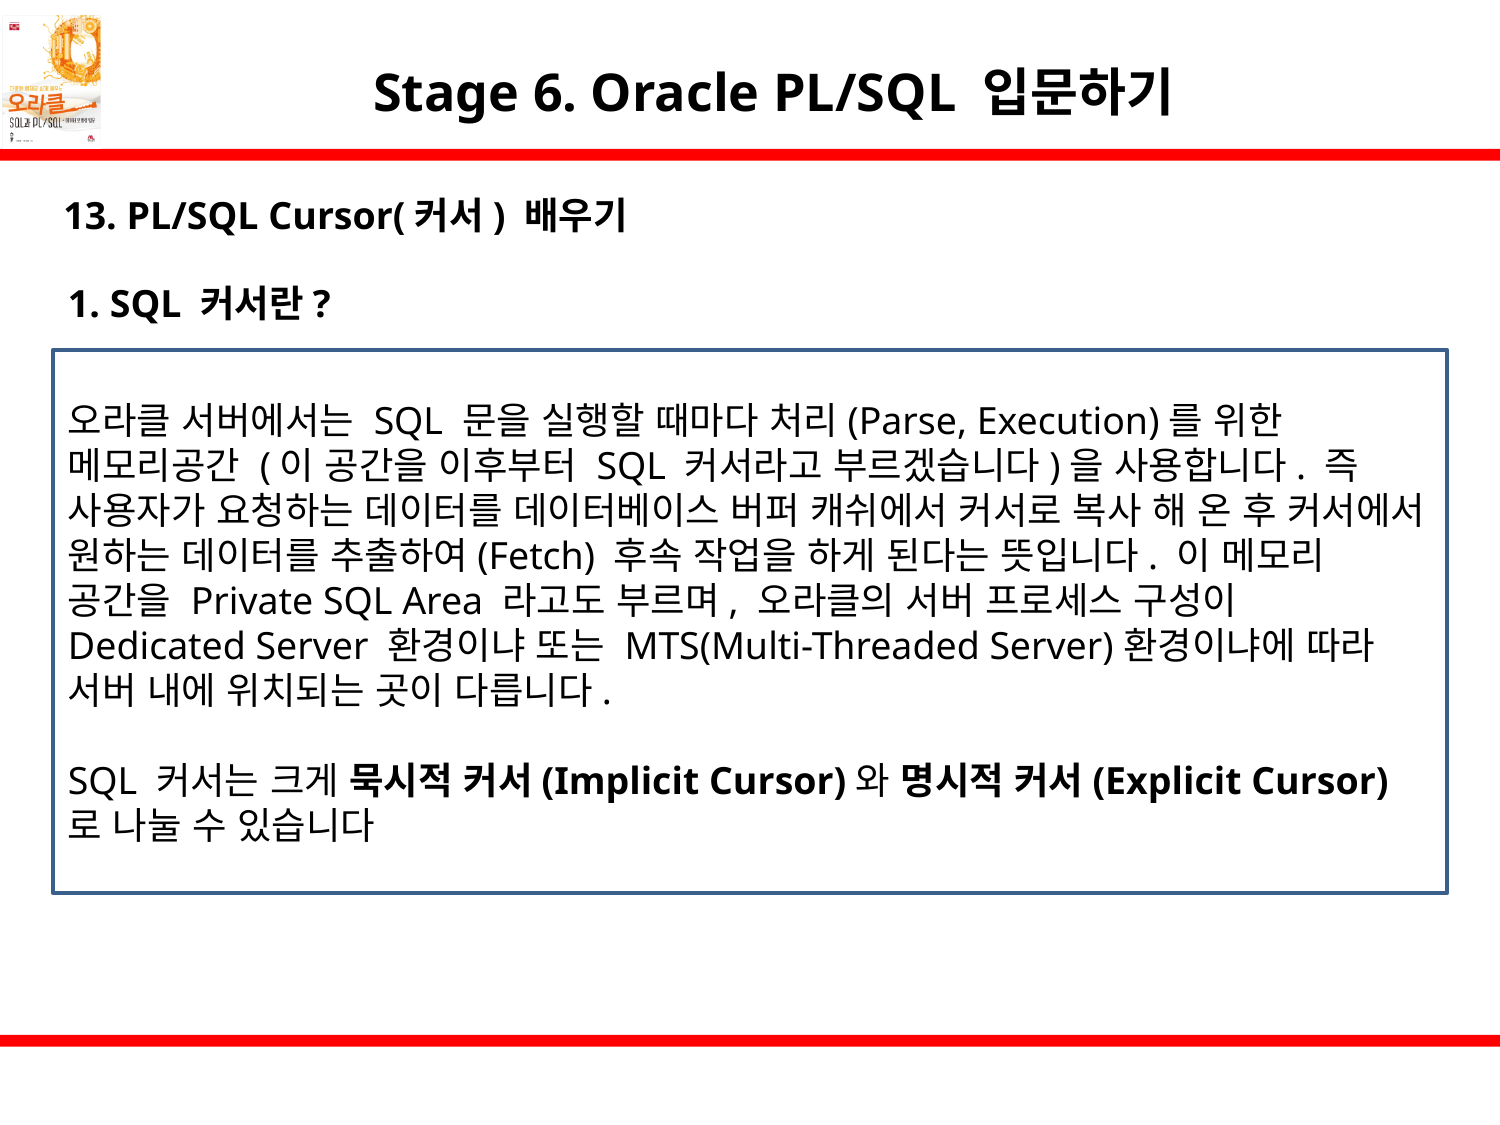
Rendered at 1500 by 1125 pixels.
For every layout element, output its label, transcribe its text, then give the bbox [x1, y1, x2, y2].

text_box 13. PL/SQL Cursor(커서) 배우기 [48, 184, 643, 245]
text_box [0, 147, 1500, 163]
text_box 1. SQL 커서란? [51, 253, 681, 348]
text_box 오라클 서버에서는 SQL 문을 실행할 때마다 처리(Parse, Execution)를 위한 메모리공간 (이 공간을 이후부터 SQL 커서라고 부르겠습니다)을 사용합니다. 즉 사용자가 요청하는 데이터를 데이터베이스 버퍼 캐쉬에서 커서로 복사 해 온 후 커서에서 원하는 데이터를 추출하여(Fetch) 후속 작업을 하게 된다는 뜻입니다. 이 메모리 공간을 Private SQL Area 라고도 부르며, 오라클의 서버 프로세스 구성이 Dedicated Server 환경이냐 또는 MTS(Multi-Threaded Server)환경이냐에 따라 서버 내에 위치되는 곳이 다릅니다. SQL 커서는 크게 묵시적 커서(Implicit Cursor)와 명시적 커서(Explicit Cursor)로 나눌 수 있습니다 [51, 348, 1449, 895]
text_box Stage 6. Oracle PL/SQL 입문하기 [204, 0, 1343, 151]
picture [1, 14, 101, 150]
text_box [0, 1033, 1500, 1049]
